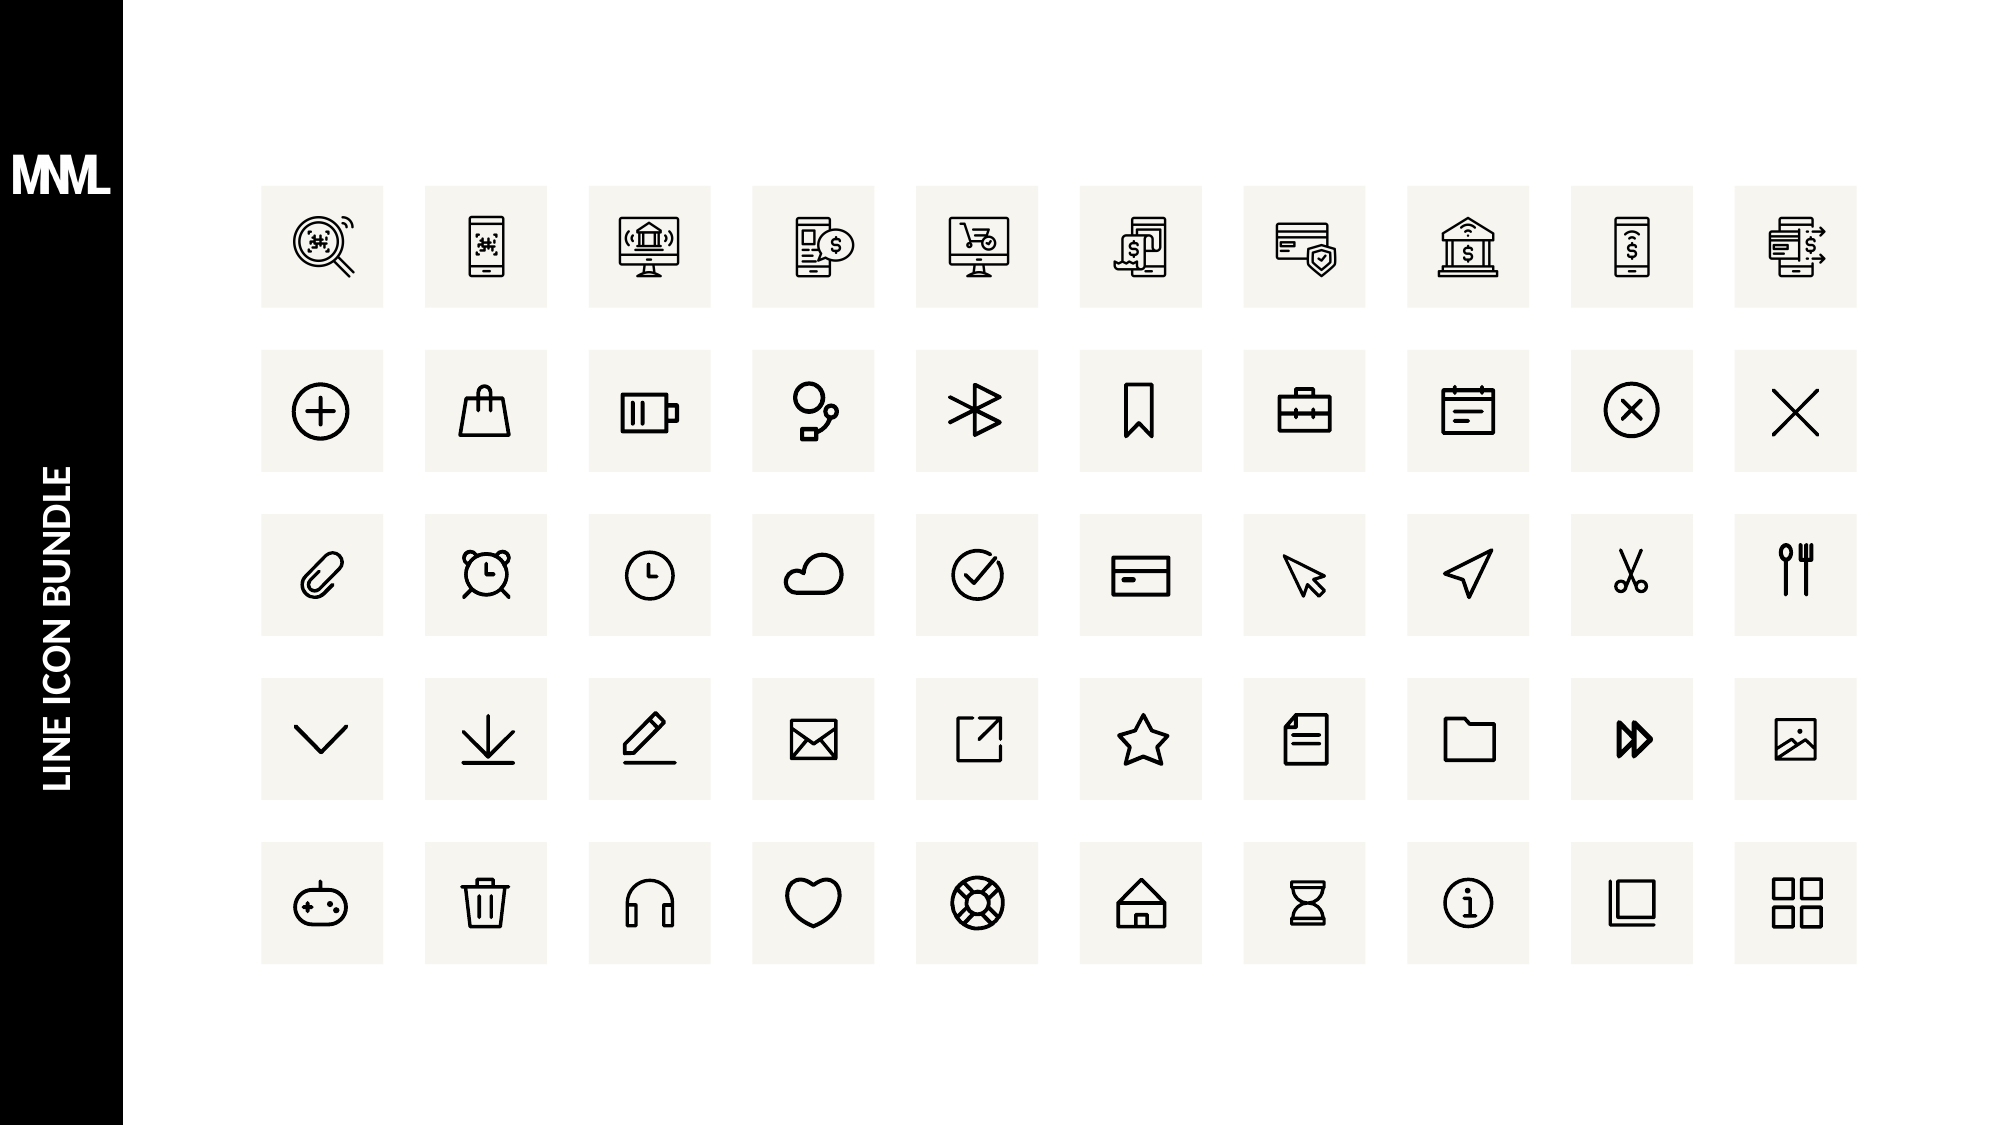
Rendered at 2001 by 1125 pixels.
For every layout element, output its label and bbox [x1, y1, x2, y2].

text_box [293, 879, 348, 927]
text_box [622, 760, 677, 765]
picture [0, 113, 122, 236]
text_box [1441, 384, 1496, 435]
picture [1601, 216, 1663, 278]
text_box [622, 711, 666, 756]
text_box [1283, 713, 1329, 766]
text_box [785, 877, 842, 929]
text_box [620, 392, 680, 434]
text_box [789, 718, 838, 761]
text_box [956, 716, 1003, 763]
text_box [625, 878, 675, 928]
picture [948, 216, 1010, 278]
text_box [783, 552, 844, 595]
text_box [461, 713, 516, 765]
text_box [1290, 880, 1326, 926]
picture [292, 215, 355, 278]
text_box [458, 384, 511, 437]
text_box [1282, 554, 1327, 598]
picture [1768, 216, 1830, 278]
picture [795, 216, 857, 278]
picture [455, 215, 518, 278]
text_box [624, 550, 675, 601]
text_box [948, 546, 1007, 601]
picture [1275, 216, 1337, 278]
text_box [1798, 543, 1814, 597]
text_box [1443, 716, 1496, 763]
text_box [948, 383, 1002, 438]
text_box [1443, 877, 1494, 929]
text_box [1772, 388, 1819, 437]
text_box [1124, 382, 1154, 439]
text_box [294, 724, 349, 755]
text_box [1111, 555, 1171, 597]
text_box [1442, 548, 1494, 600]
text_box [300, 551, 344, 599]
text_box [462, 549, 511, 599]
text_box [1116, 878, 1167, 929]
text_box [1277, 387, 1332, 433]
text_box [1117, 712, 1170, 766]
text_box [1616, 720, 1654, 759]
text_box [1778, 543, 1794, 597]
text_box [950, 875, 1005, 931]
picture [1437, 216, 1499, 278]
text_box [291, 382, 350, 441]
text_box [1771, 877, 1823, 929]
text_box [1608, 879, 1656, 927]
text_box [460, 877, 511, 929]
text_box [1614, 548, 1649, 594]
picture [1105, 216, 1167, 278]
text_box [1603, 381, 1660, 439]
text_box [1774, 718, 1817, 761]
text_box [793, 381, 839, 442]
picture [618, 216, 680, 278]
